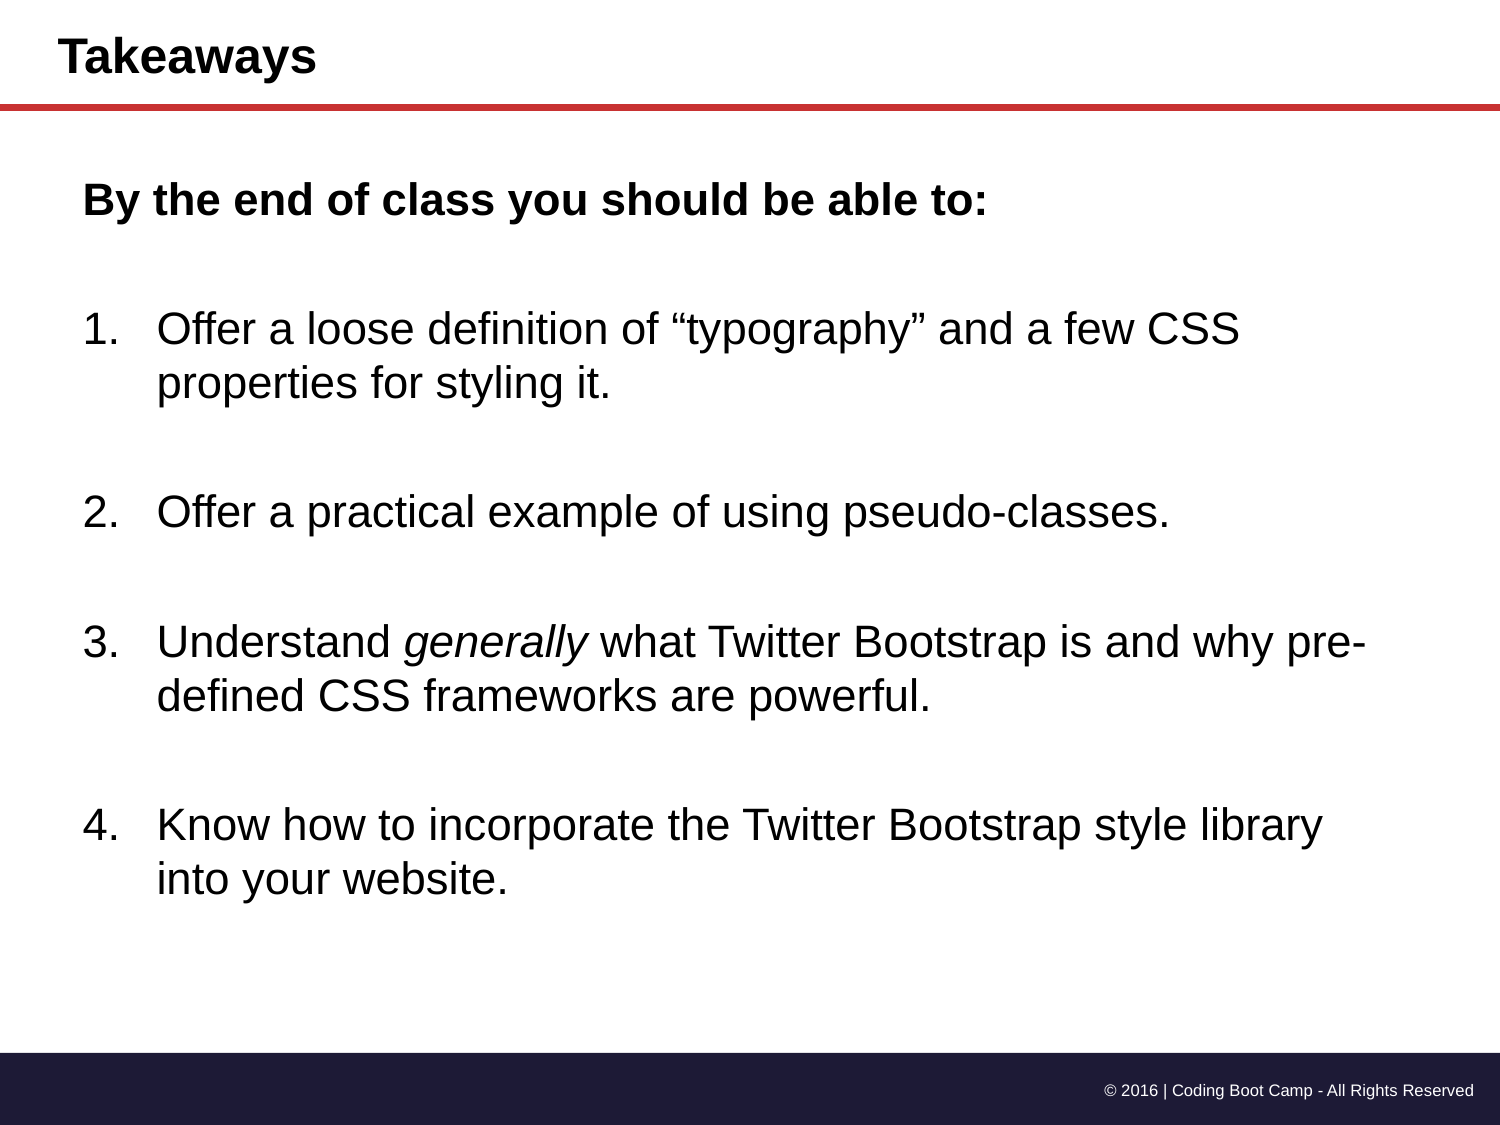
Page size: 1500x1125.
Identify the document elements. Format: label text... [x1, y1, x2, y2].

text_box Takeaways [49, 16, 888, 91]
text_box By the end of class you should be able to: Offer a loose definition of “typography” and a few CSS properties for styling it. Offer a practical example of using pseudo-classes. Understand generally what Twitter Bootstrap is and why pre-defined CSS frameworks are powerful. Know how to incorporate the Twitter Bootstrap style library into your website. [75, 162, 1400, 918]
